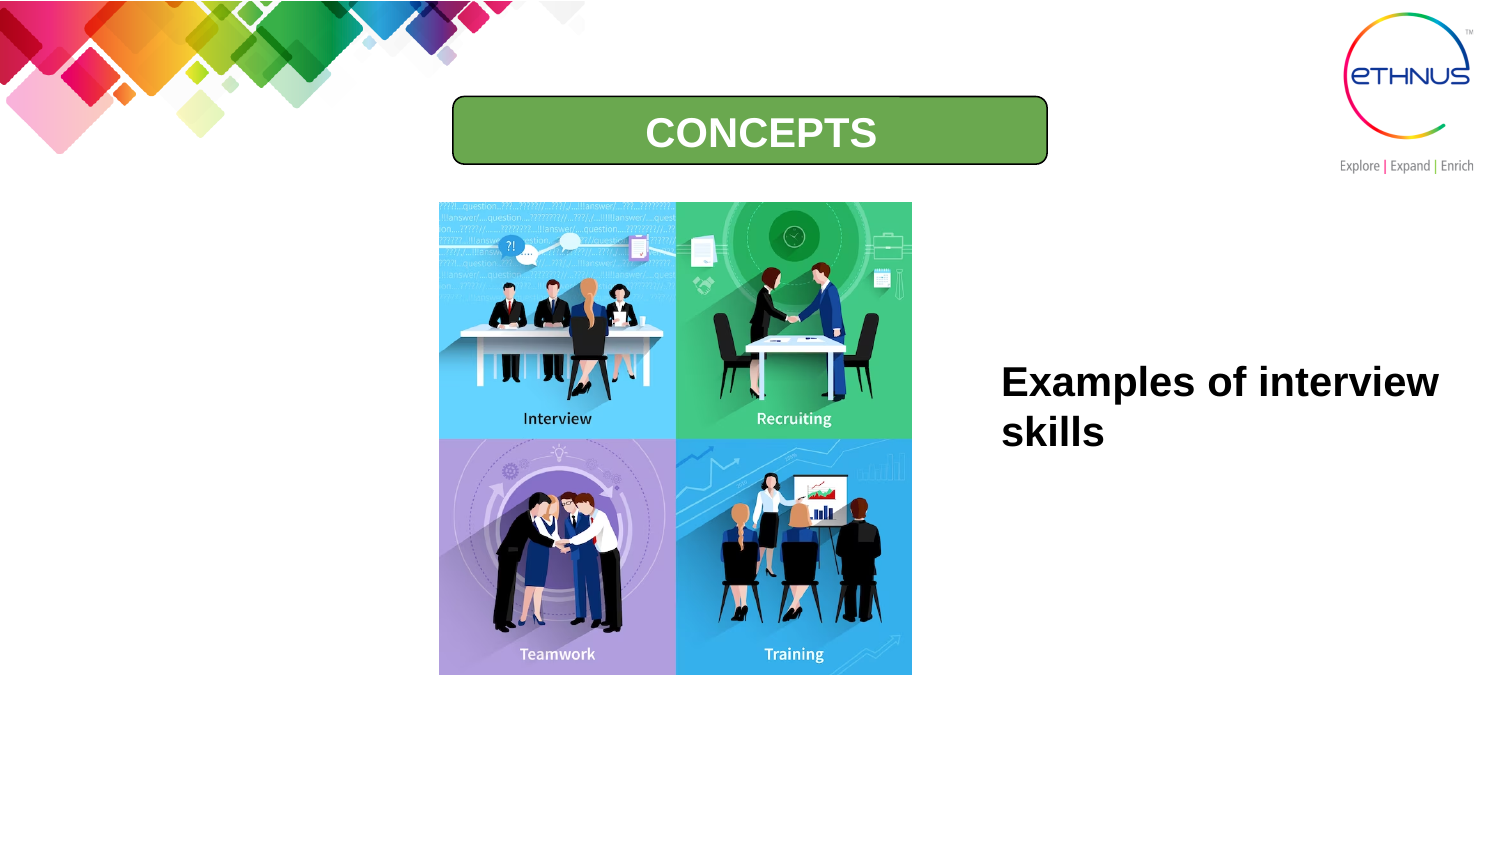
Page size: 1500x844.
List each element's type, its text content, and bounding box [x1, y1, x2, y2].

picture [0, 1, 585, 154]
picture [438, 202, 912, 675]
text_box Examples of interview skills [986, 339, 1479, 470]
text_box CONCEPTS [459, 96, 1048, 165]
picture [1327, 0, 1500, 182]
